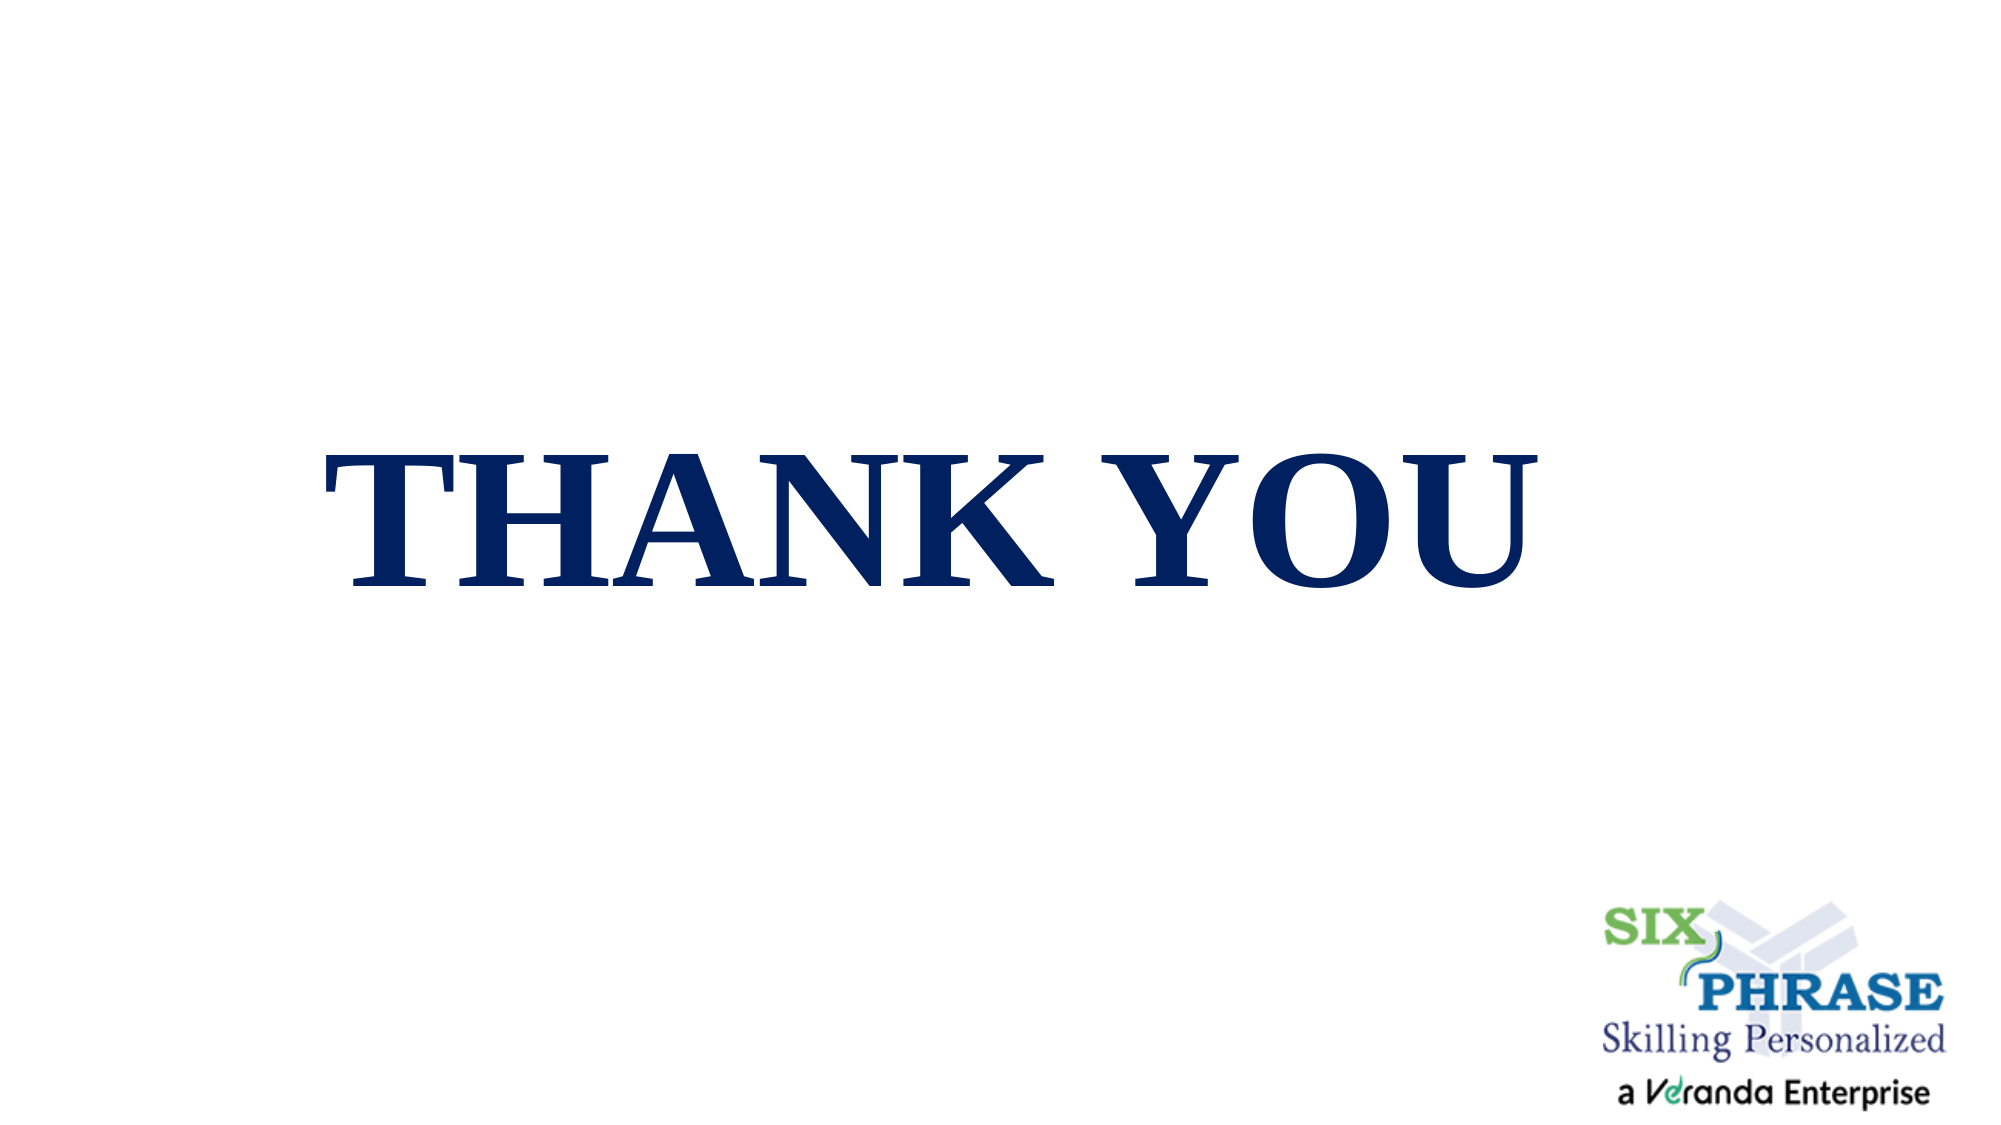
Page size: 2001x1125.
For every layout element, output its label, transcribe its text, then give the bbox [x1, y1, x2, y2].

picture [1582, 883, 1968, 1125]
text_box THANK YOU [323, 428, 1586, 626]
